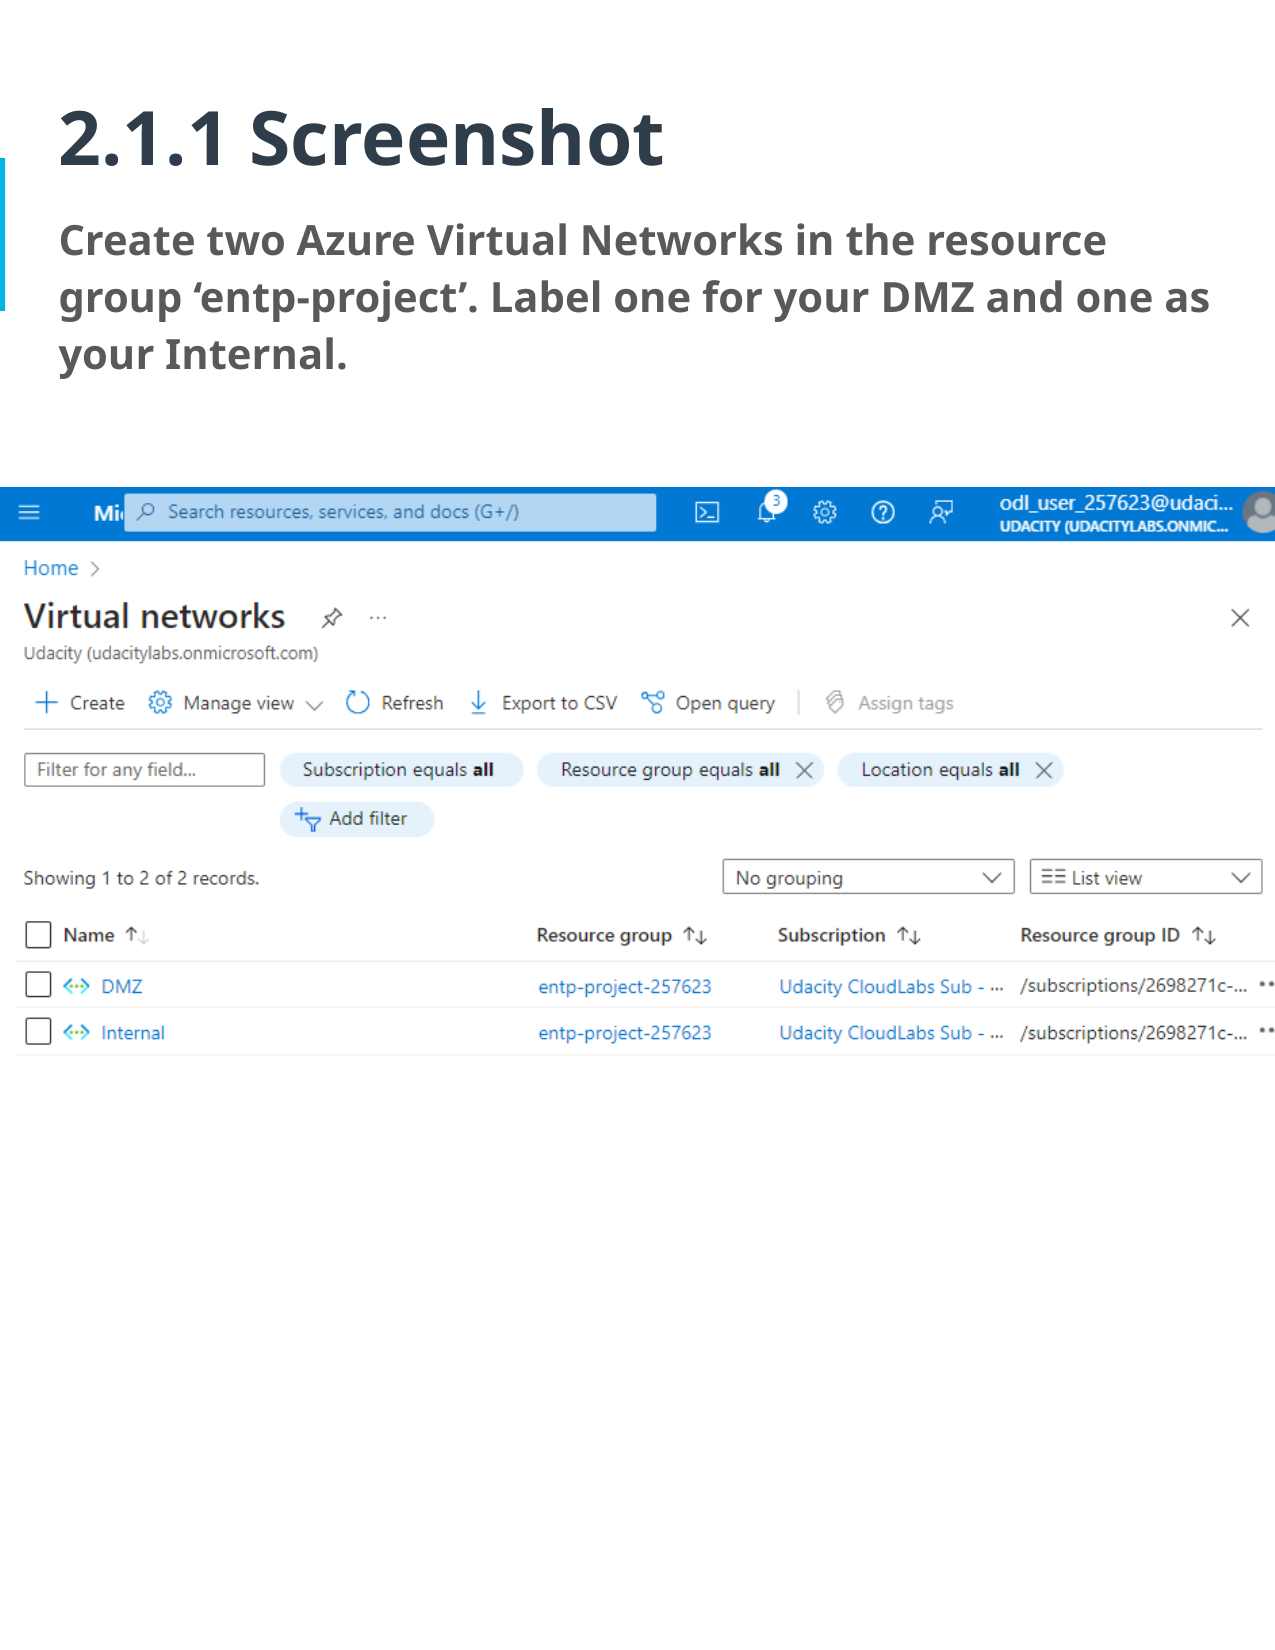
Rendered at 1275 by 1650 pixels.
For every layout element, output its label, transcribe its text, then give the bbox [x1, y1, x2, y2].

title 2.1.1 Screenshot Create two Azure Virtual Networks in the resource group ‘entp-project’. Label one for your DMZ and one as your Internal. [43, 142, 1232, 327]
picture [0, 486, 1275, 1164]
